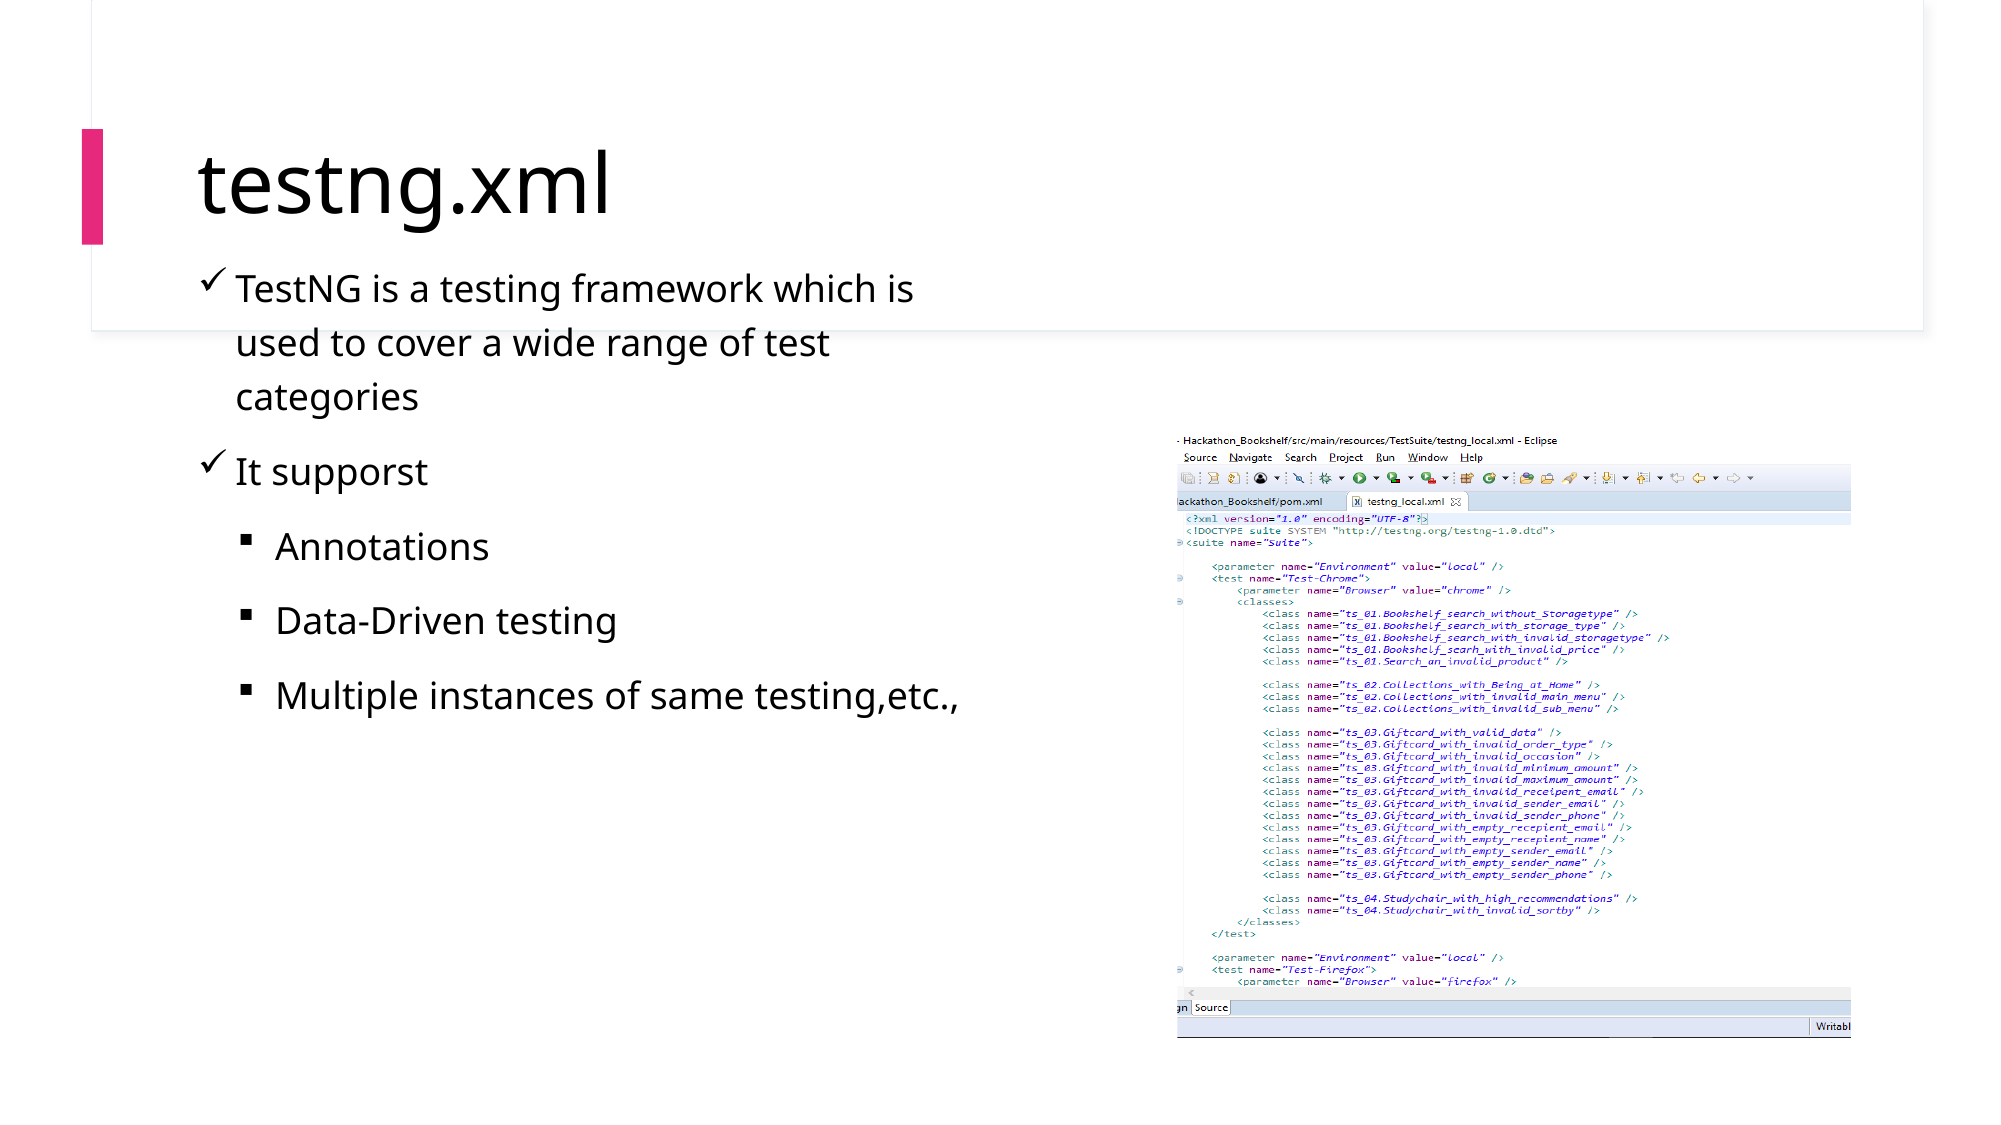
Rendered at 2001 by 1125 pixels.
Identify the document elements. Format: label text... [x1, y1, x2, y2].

title testng.xml [183, 90, 1851, 284]
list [1177, 431, 1851, 1038]
text_box TestNG is a testing framework which is used to cover a wide range of test categories It supporst Annotations Data-Driven testing Multiple instances of same testing,etc., [182, 248, 993, 855]
